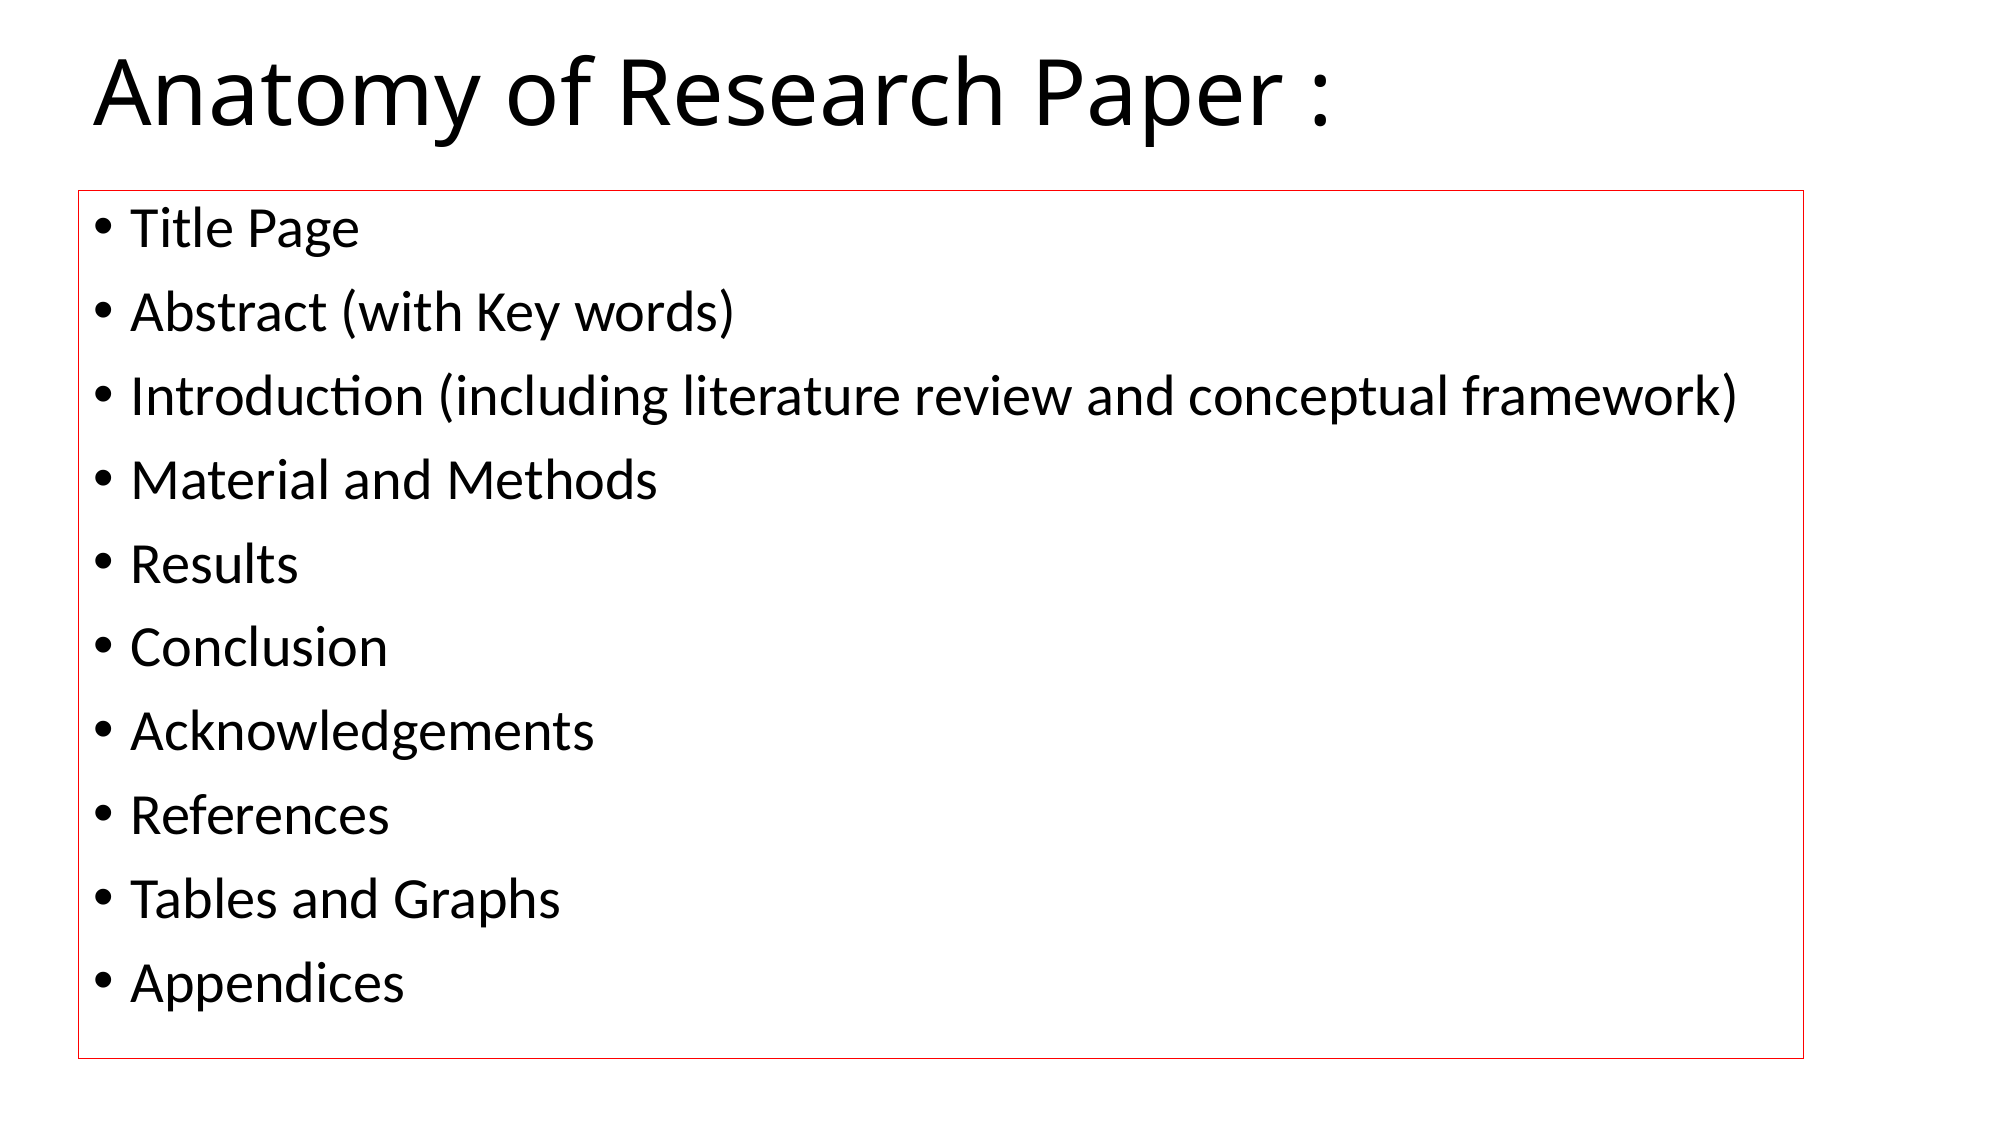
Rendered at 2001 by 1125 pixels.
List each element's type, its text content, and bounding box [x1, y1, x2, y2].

title Anatomy of Research Paper : [78, 17, 1804, 174]
list Title Page Abstract (with Key words) Introduction (including literature review and conceptual framework) Material and Methods Results Conclusion Acknowledgements References Tables and Graphs Appendices [78, 190, 1804, 1059]
